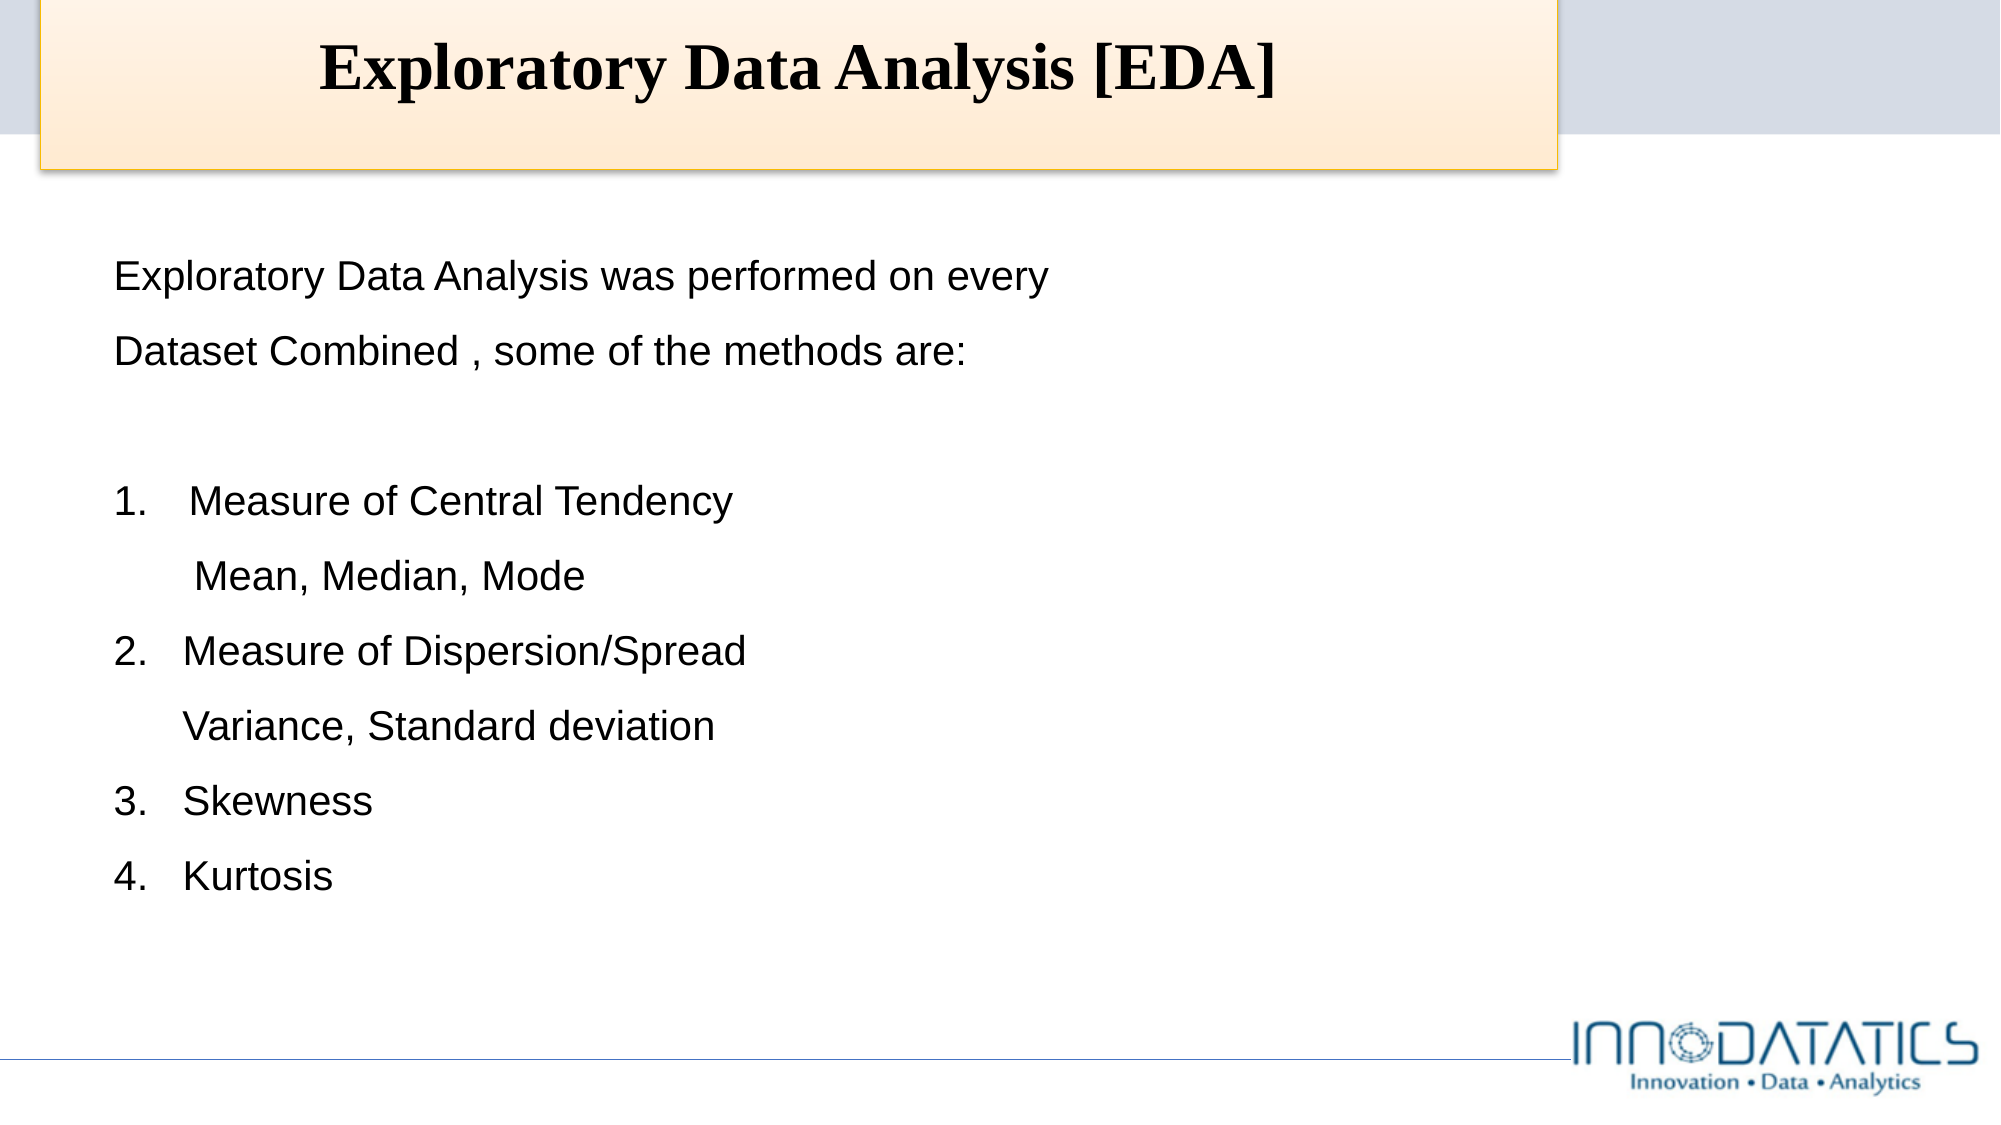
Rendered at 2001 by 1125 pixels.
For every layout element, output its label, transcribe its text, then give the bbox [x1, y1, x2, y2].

picture [1571, 990, 1998, 1124]
title Exploratory Data Analysis [EDA] [40, 0, 1558, 170]
text_box Exploratory Data Analysis was performed on every Dataset Combined , some of the methods are: Measure of Central Tendency Mean, Median, Mode 2. Measure of Dispersion/Spread Variance, Standard deviation 3. Skewness 4. Kurtosis [98, 216, 1182, 944]
